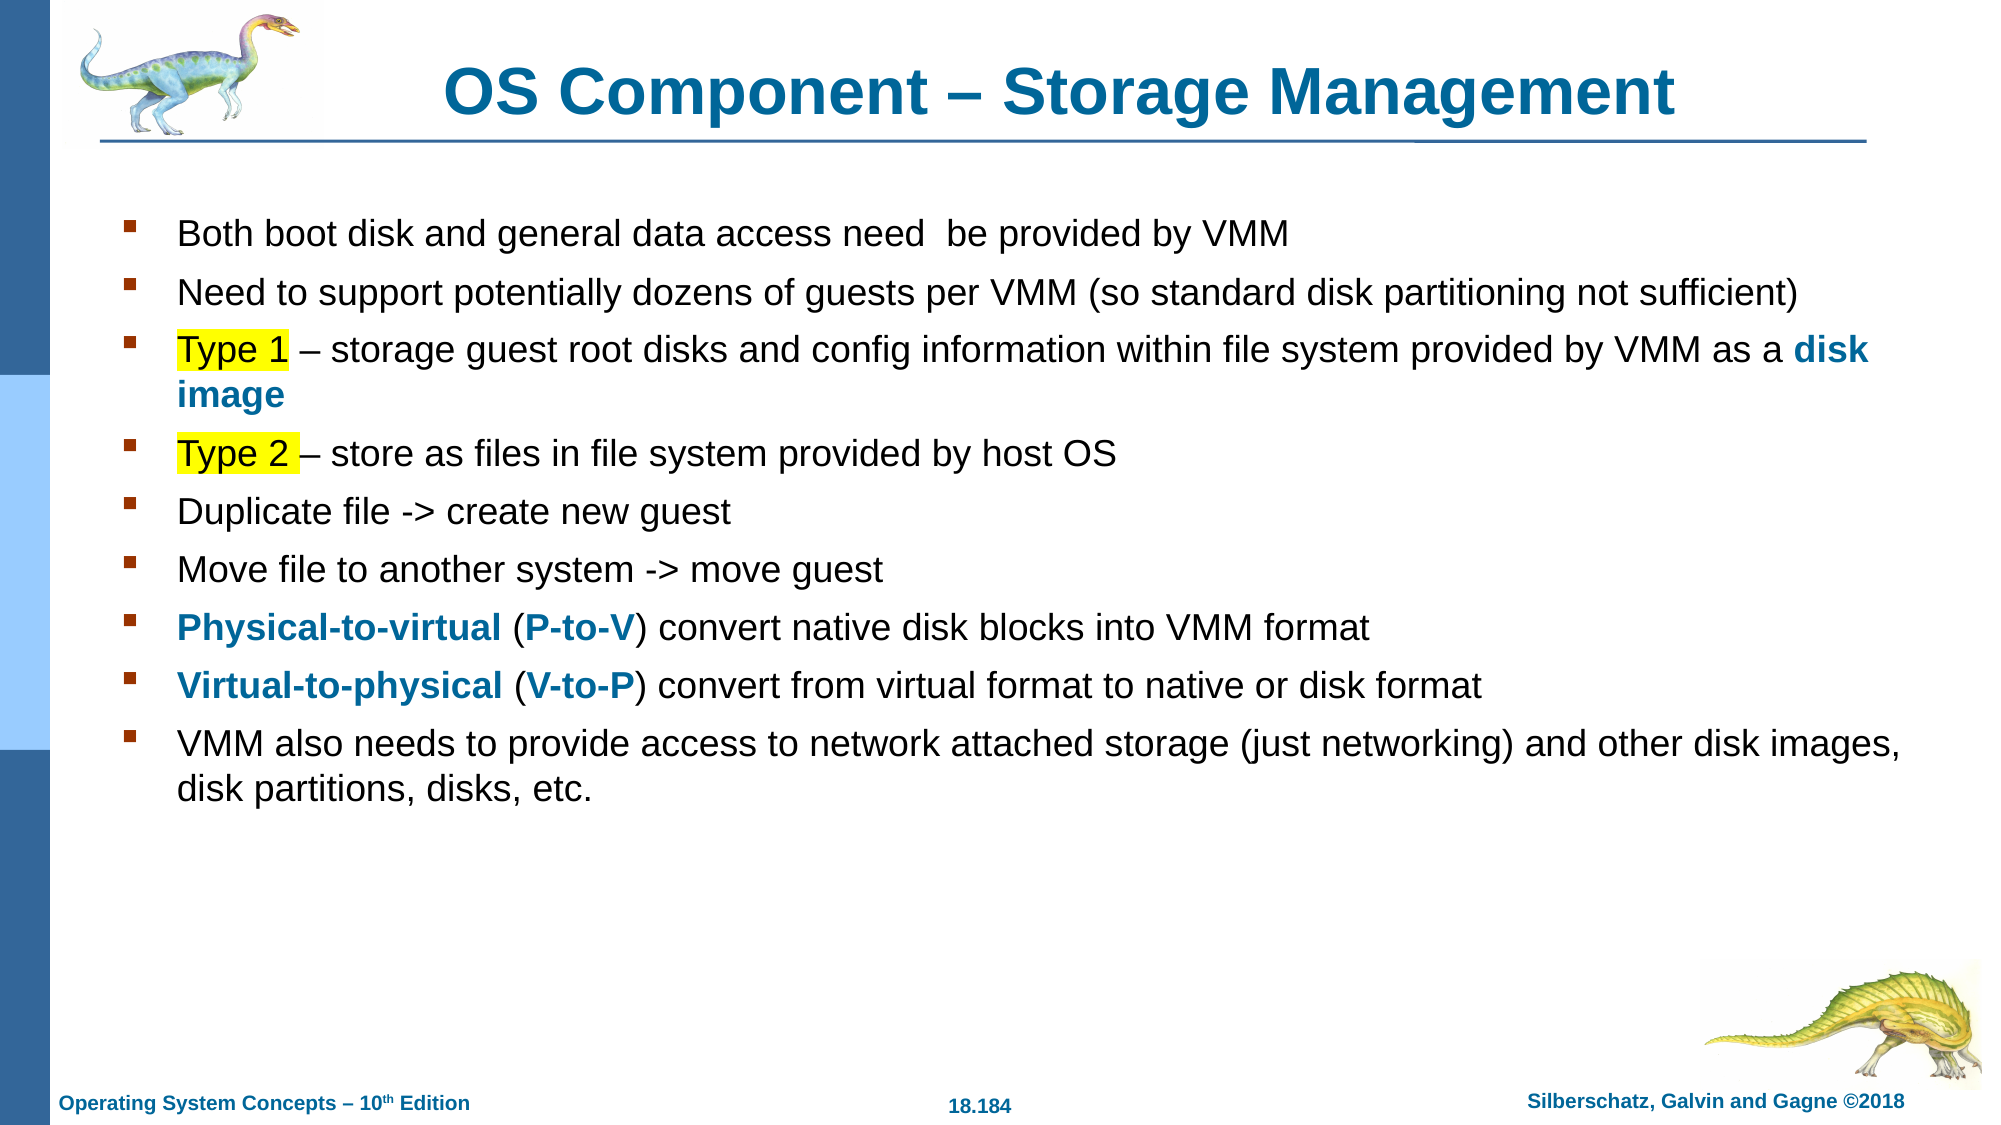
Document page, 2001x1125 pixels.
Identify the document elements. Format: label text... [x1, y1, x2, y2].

picture [1700, 959, 1982, 1090]
picture [62, 0, 324, 149]
list Both boot disk and general data access need be provided by VMM Need to support potentially dozens of guests per VMM (so standard disk partitioning not sufficient) Type 1 – storage guest root disks and config information within file system provided by VMM as a disk image Type 2 – store as files in file system provided by host OS Duplicate file -> create new guest Move file to another system -> move guest Physical-to-virtual (P-to-V) convert native disk blocks into VMM format Virtual-to-physical (V-to-P) convert from virtual format to native or disk format VMM also needs to provide access to network attached storage (just networking) and other disk images, disk partitions, disks, etc. [105, 201, 1931, 994]
title OS Component – Storage Management [404, 40, 1716, 136]
